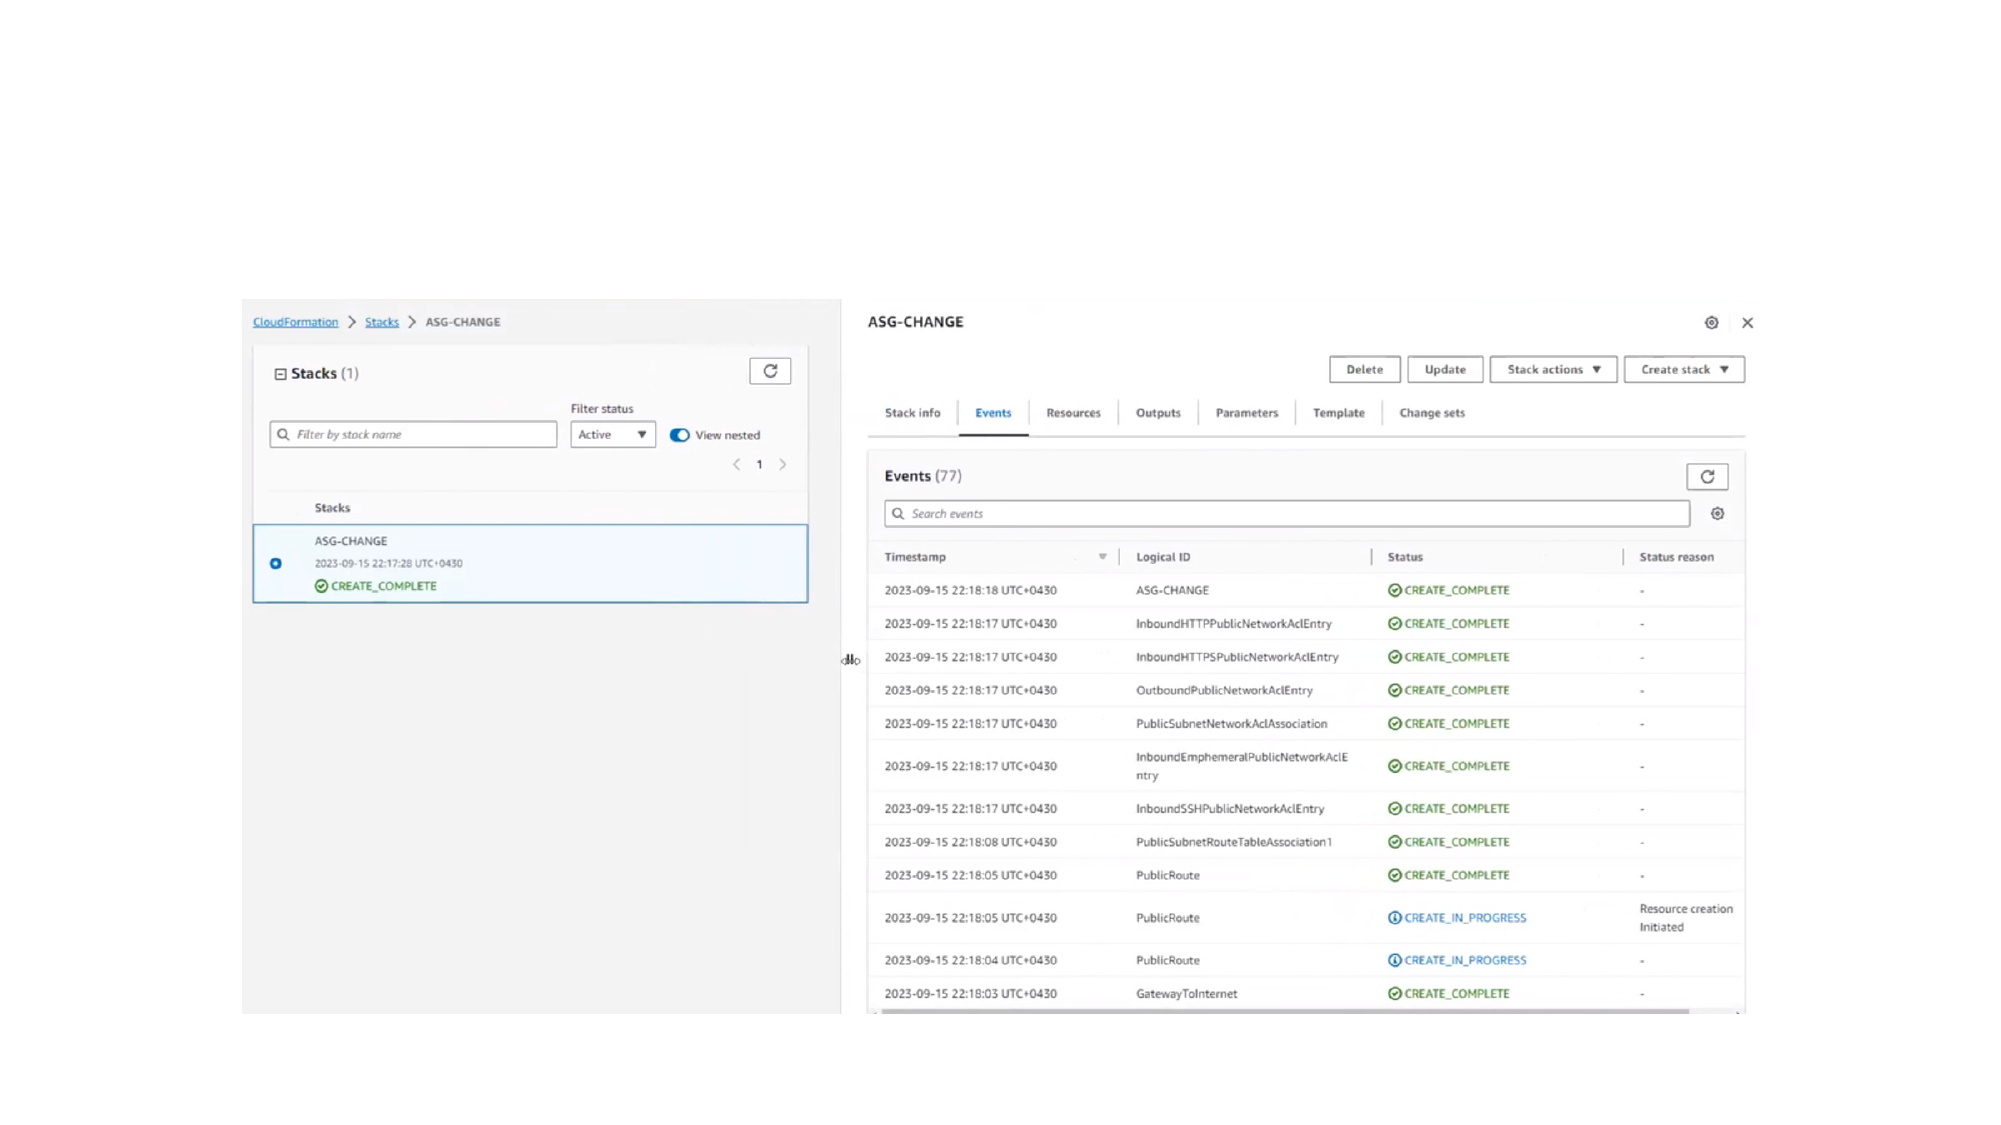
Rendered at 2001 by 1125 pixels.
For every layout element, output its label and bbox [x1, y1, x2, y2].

list [242, 299, 1758, 1014]
